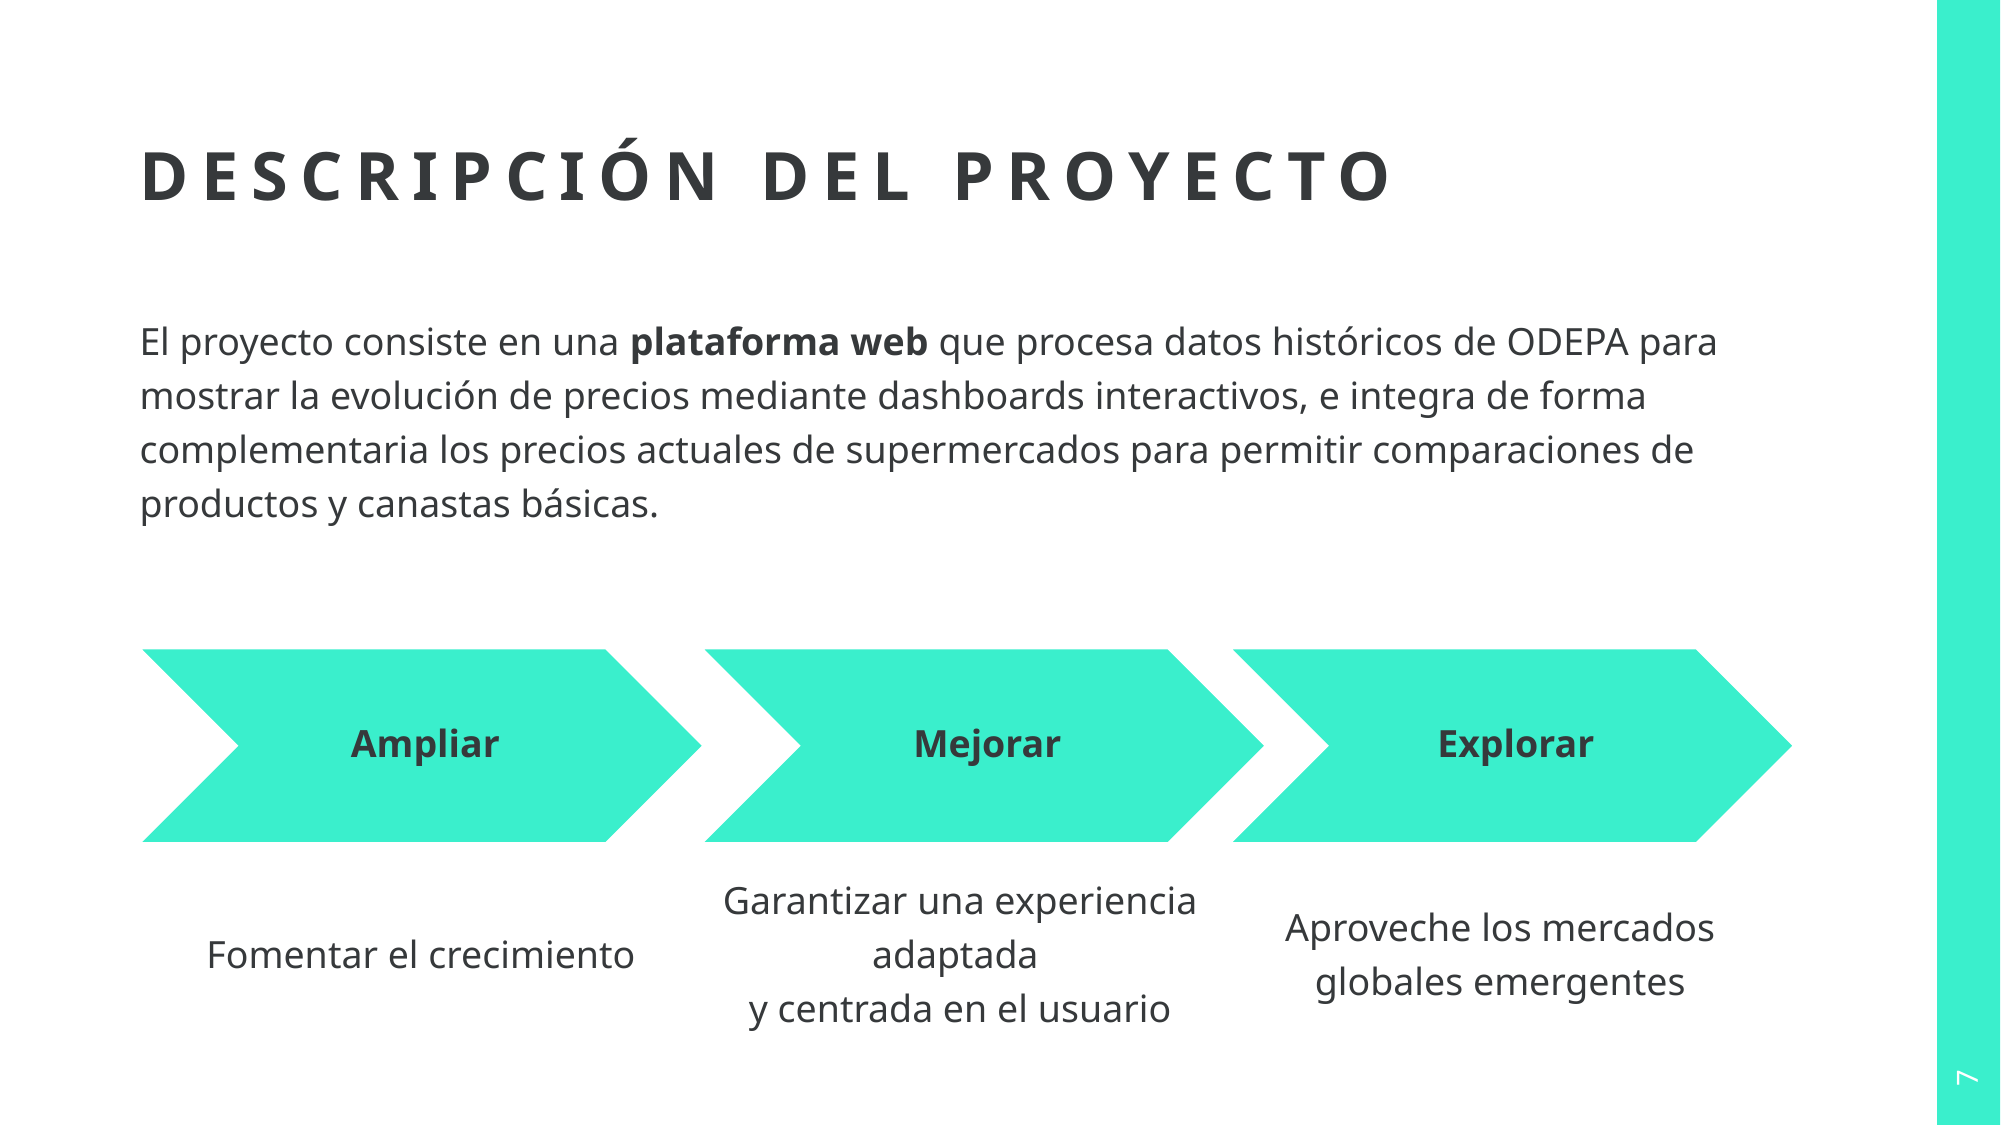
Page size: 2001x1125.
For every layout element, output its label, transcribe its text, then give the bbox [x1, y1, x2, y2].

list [139, 647, 1795, 1031]
list El proyecto consiste en una plataforma web que procesa datos históricos de ODEPA para mostrar la evolución de precios mediante dashboards interactivos, e integra de forma complementaria los precios actuales de supermercados para permitir comparaciones de productos y canastas básicas. [139, 301, 1794, 536]
slide_number 7 [1937, 1032, 2000, 1125]
title Descripción del Proyecto [139, 0, 1800, 215]
